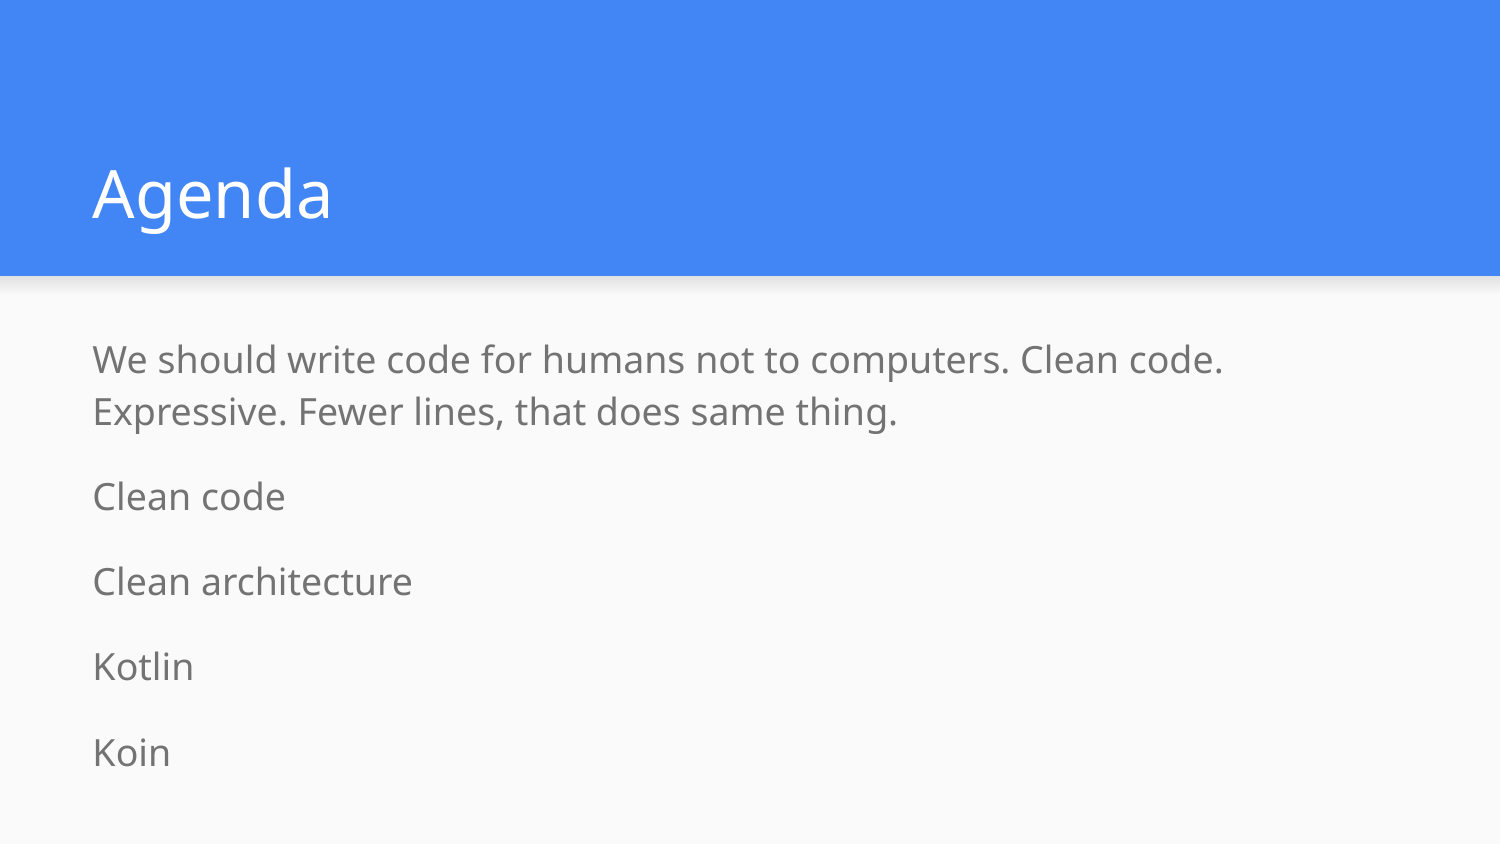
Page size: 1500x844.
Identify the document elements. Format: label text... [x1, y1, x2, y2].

title Agenda [77, 121, 1427, 248]
list We should write code for humans not to computers. Clean code. Expressive. Fewer lines, that does same thing. Clean code Clean architecture Kotlin Koin [77, 314, 1427, 821]
